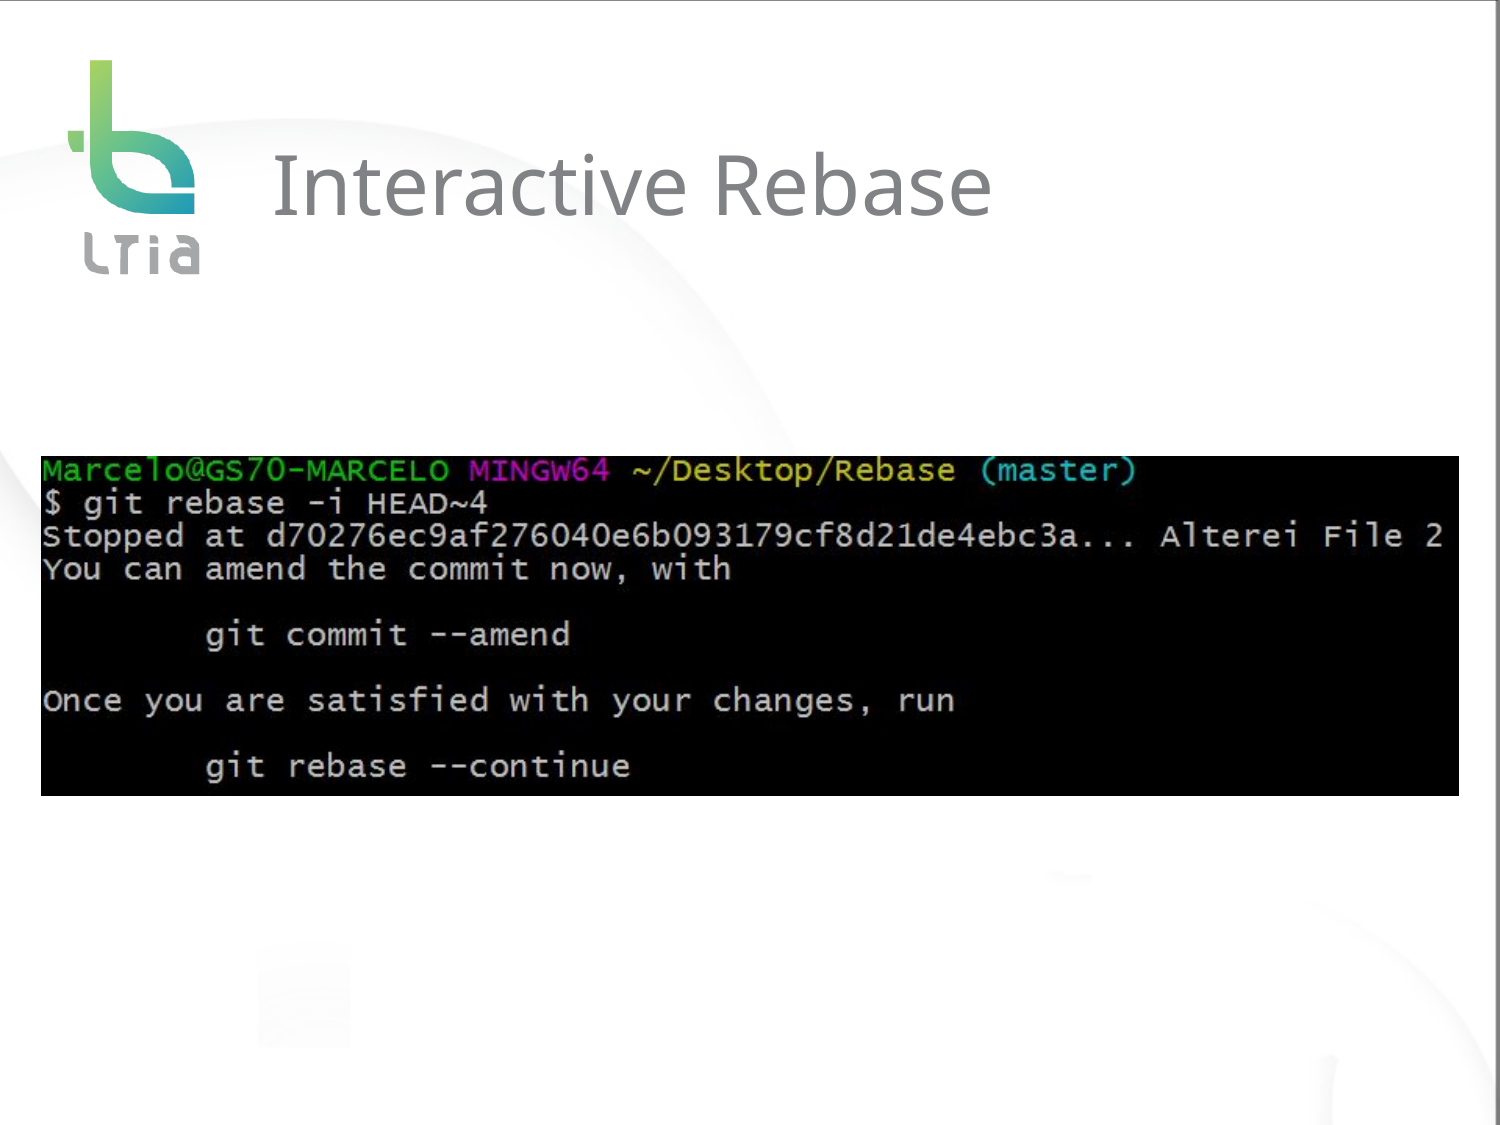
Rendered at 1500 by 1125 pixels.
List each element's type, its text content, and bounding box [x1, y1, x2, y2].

title Interactive Rebase [257, 82, 1414, 282]
picture [0, 0, 1500, 1125]
